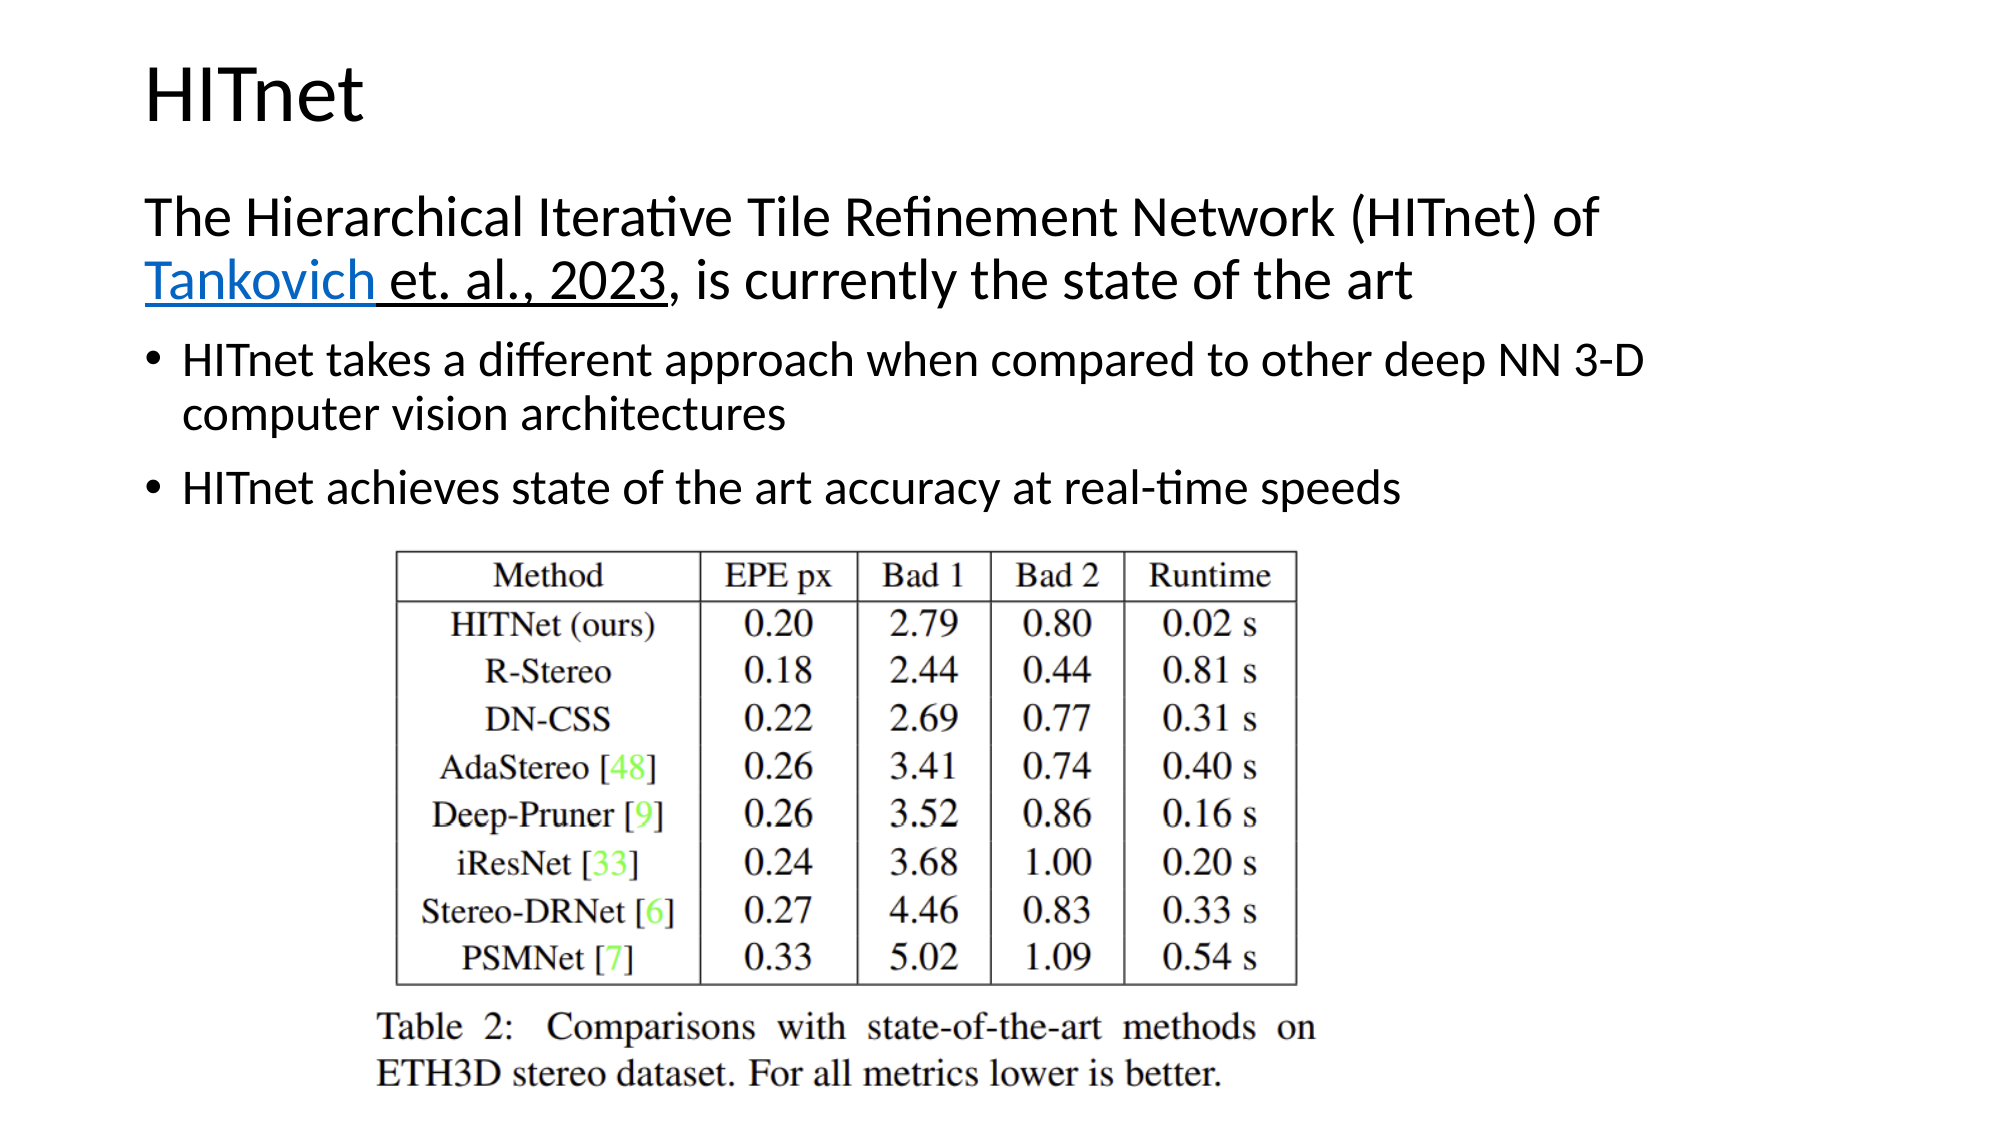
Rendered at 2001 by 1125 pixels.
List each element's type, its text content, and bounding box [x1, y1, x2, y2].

picture [363, 545, 1319, 1101]
title HITnet [129, 22, 1855, 166]
list The Hierarchical Iterative Tile Refinement Network (HITnet) of Tankovich et. al., 2023, is currently the state of the art HITnet takes a different approach when compared to other deep NN 3-D computer vision architectures HITnet achieves state of the art accuracy at real-time speeds [129, 178, 1855, 546]
